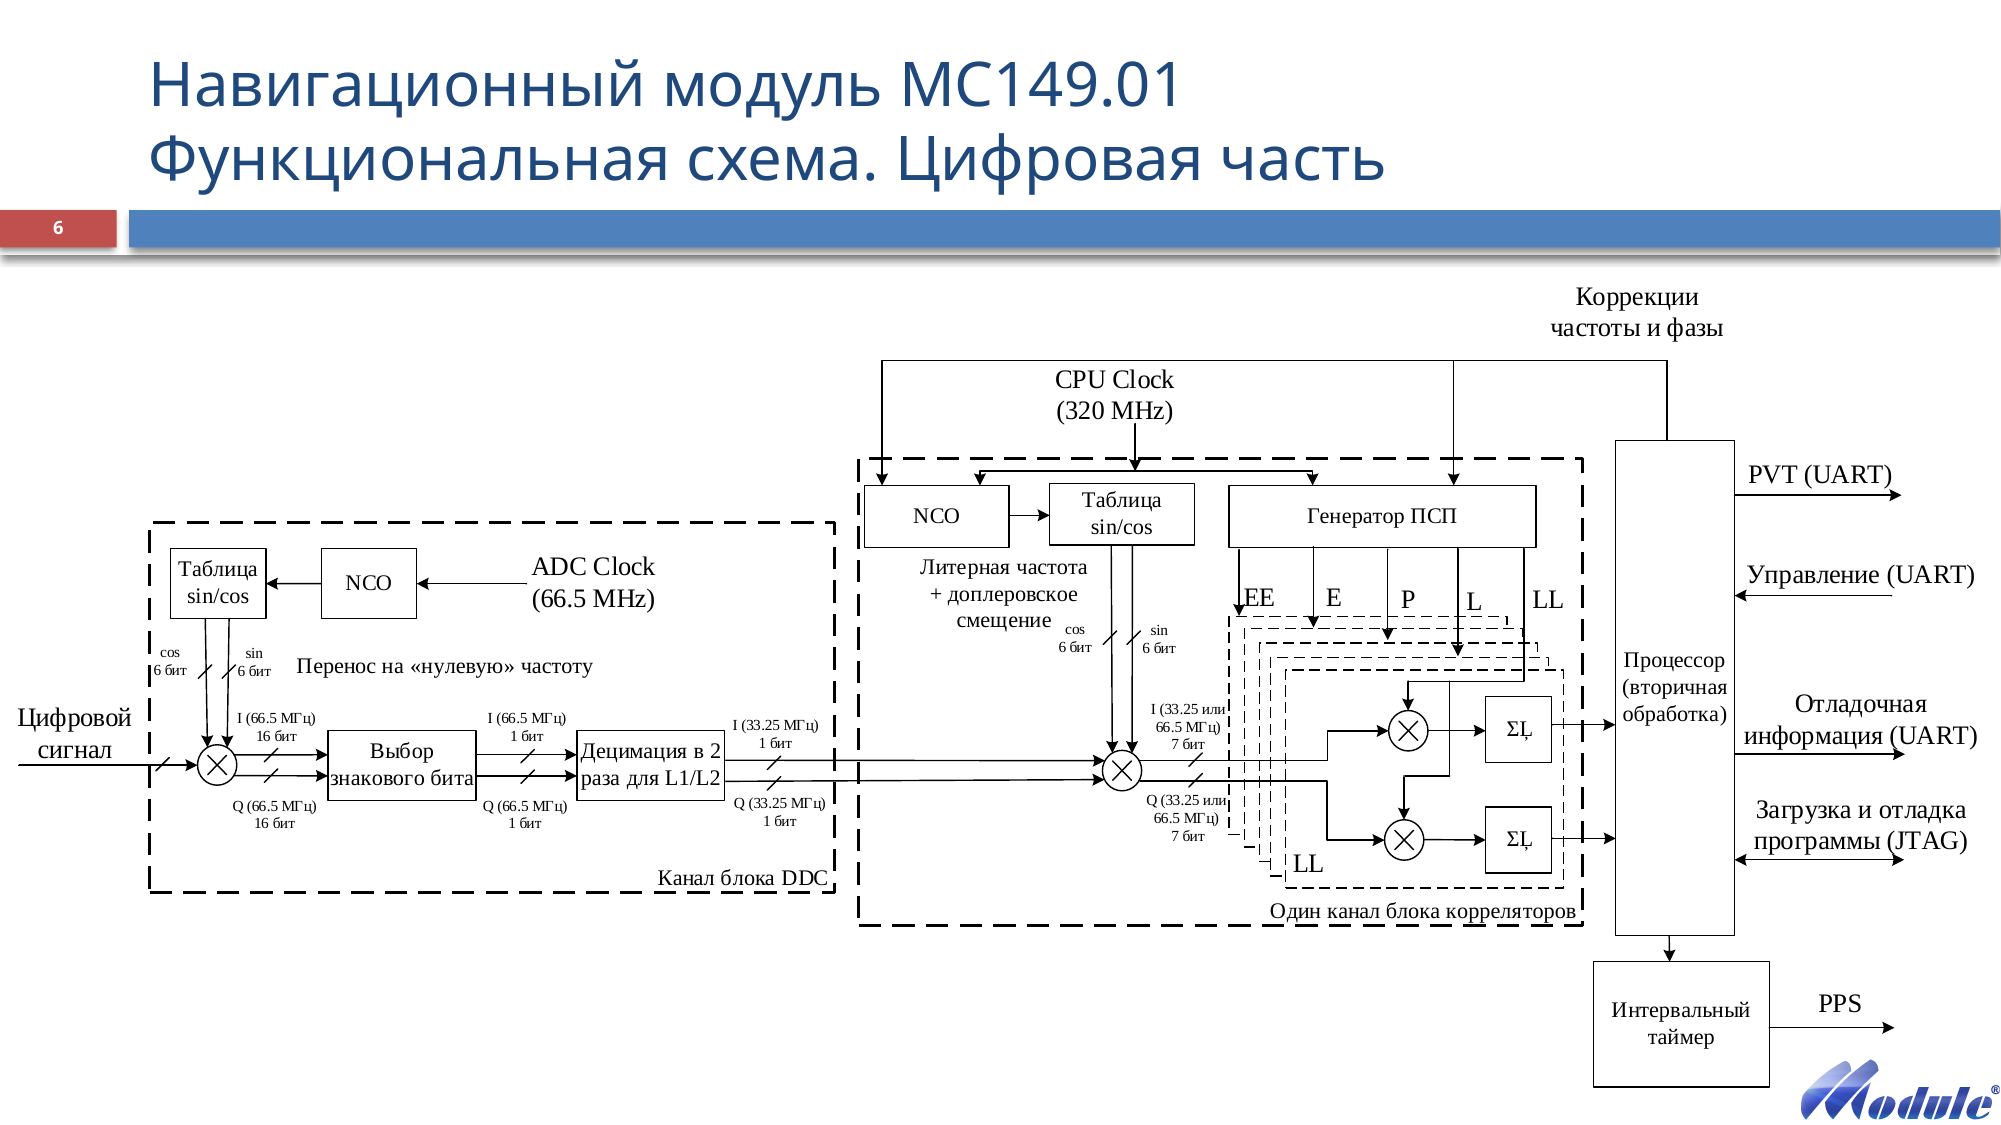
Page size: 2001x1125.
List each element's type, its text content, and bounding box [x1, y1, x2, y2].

picture [1, 273, 2000, 1125]
title Навигационный модуль МС149.01 Функциональная схема. Цифровая часть [133, 37, 1918, 200]
slide_number 6 [0, 208, 117, 249]
